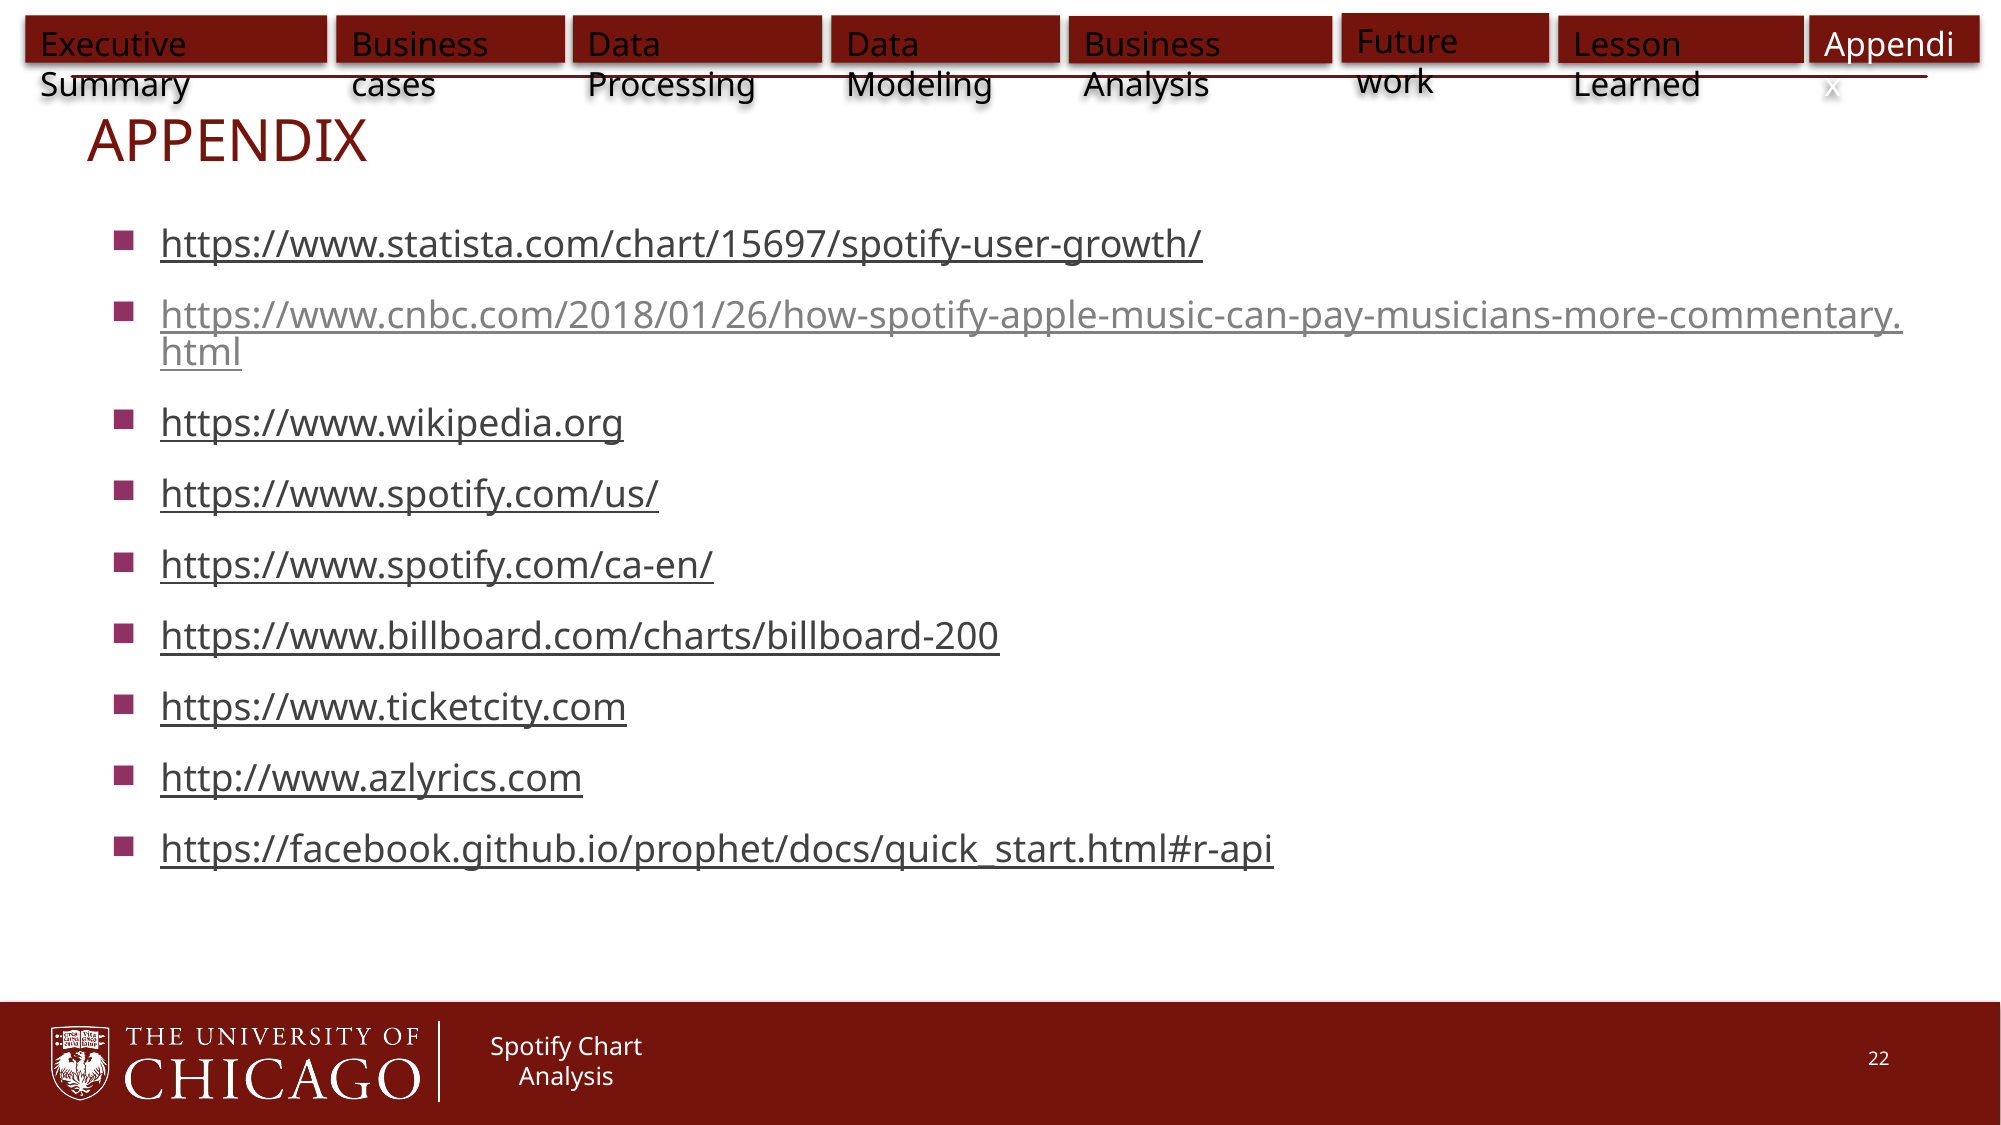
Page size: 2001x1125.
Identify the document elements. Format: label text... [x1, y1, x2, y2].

title Appendix [72, 92, 1927, 181]
list https://www.statista.com/chart/15697/spotify-user-growth/ https://www.cnbc.com/2018/01/26/how-spotify-apple-music-can-pay-musicians-more-commentary.html https://www.wikipedia.org https://www.spotify.com/us/ https://www.spotify.com/ca-en/ https://www.billboard.com/charts/billboard-200 https://www.ticketcity.com http://www.azlyrics.com https://facebook.github.io/prophet/docs/quick_start.html#r-api [95, 180, 1928, 1009]
picture [51, 1026, 420, 1101]
slide_number 22 [1732, 1029, 1905, 1090]
